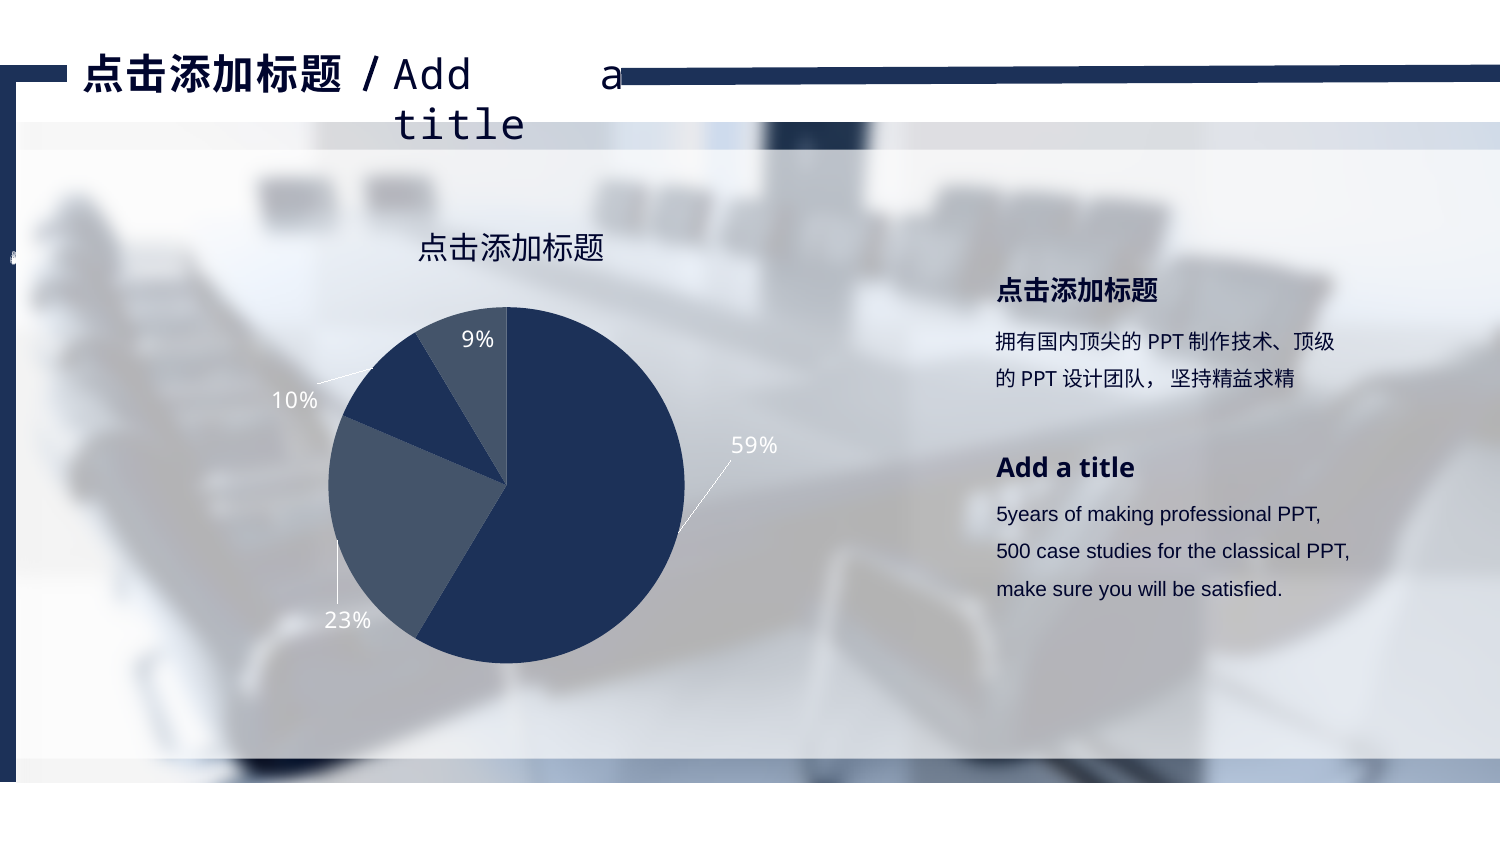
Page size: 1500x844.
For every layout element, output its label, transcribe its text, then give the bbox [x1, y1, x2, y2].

chart [138, 196, 885, 669]
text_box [67, 40, 689, 107]
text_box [980, 250, 1373, 610]
picture [506, 122, 519, 126]
text_box Shanghai Rapidesign Advertising Co.,ltd [0, 243, 26, 583]
picture [16, 759, 1500, 783]
picture [16, 122, 1500, 149]
